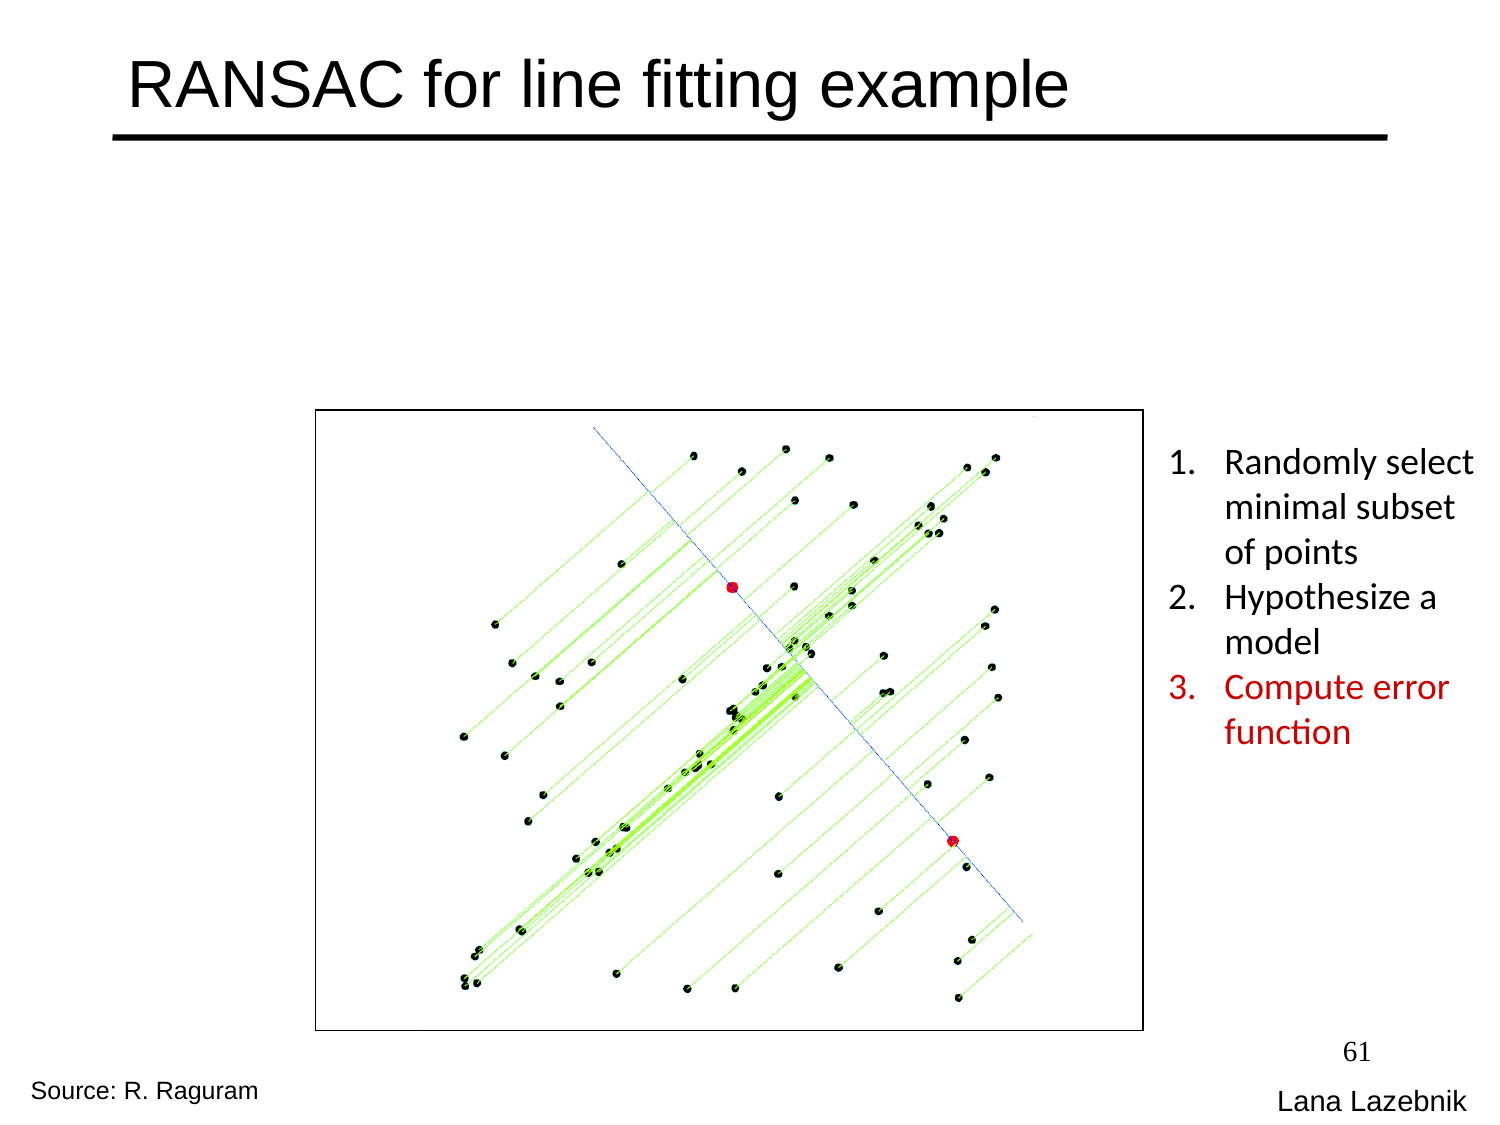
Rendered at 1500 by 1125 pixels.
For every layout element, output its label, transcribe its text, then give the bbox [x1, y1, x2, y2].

text_box Lana Lazebnik [1262, 1074, 1500, 1125]
title RANSAC for line fitting example [112, 12, 1388, 151]
picture [315, 410, 1143, 1031]
slide_number 61 [1074, 1024, 1388, 1101]
text_box Source: R. Raguram [15, 1067, 275, 1112]
text_box Randomly select minimal subset of points Hypothesize a model Compute error function [1153, 429, 1500, 760]
